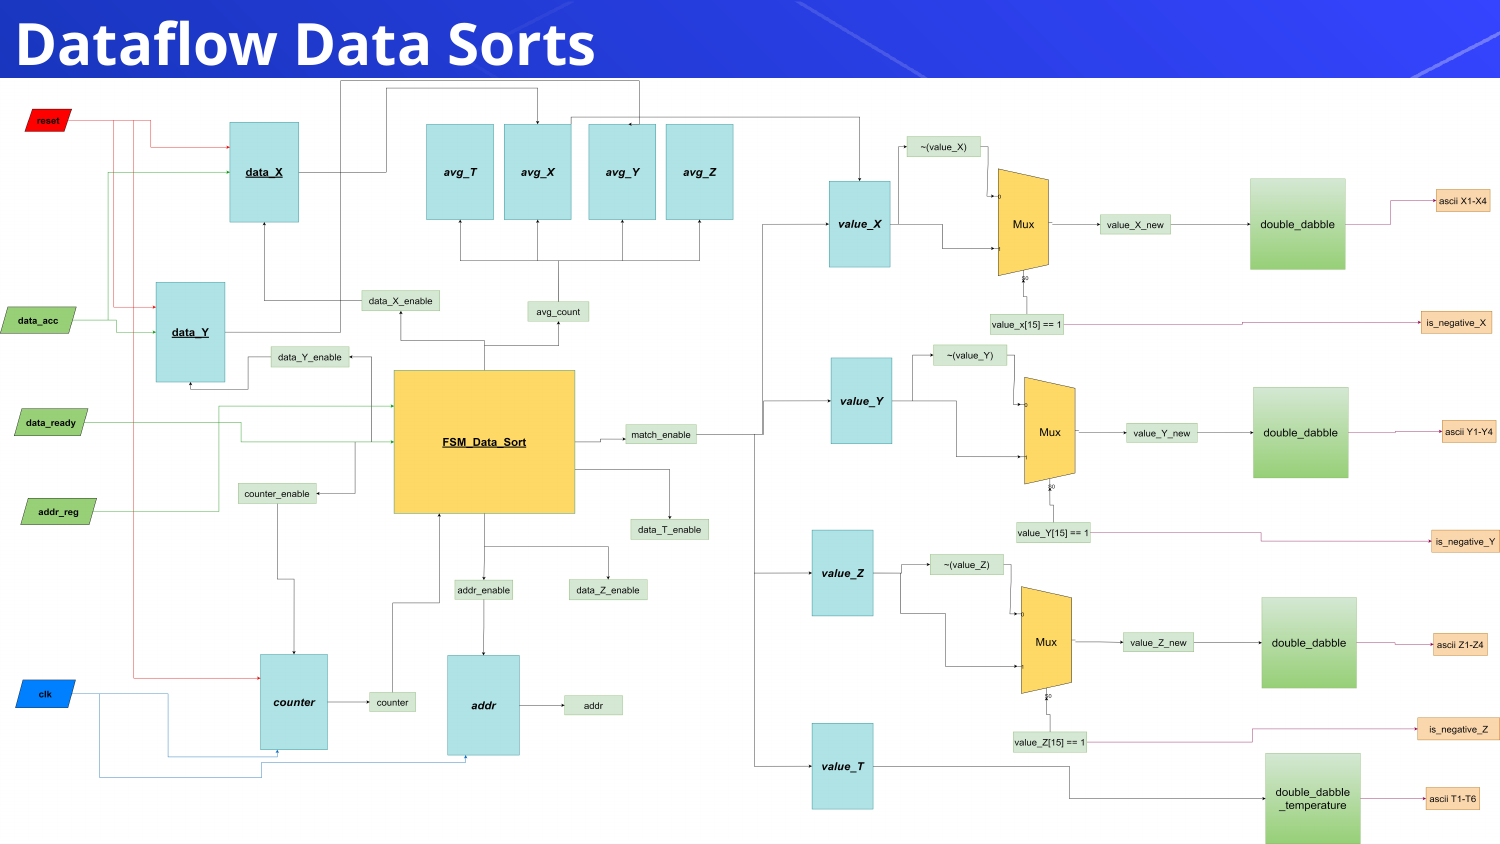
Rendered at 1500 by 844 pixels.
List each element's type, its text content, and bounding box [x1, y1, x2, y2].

picture [0, 0, 1500, 844]
text_box Dataflow Data Sorts [0, 0, 941, 77]
